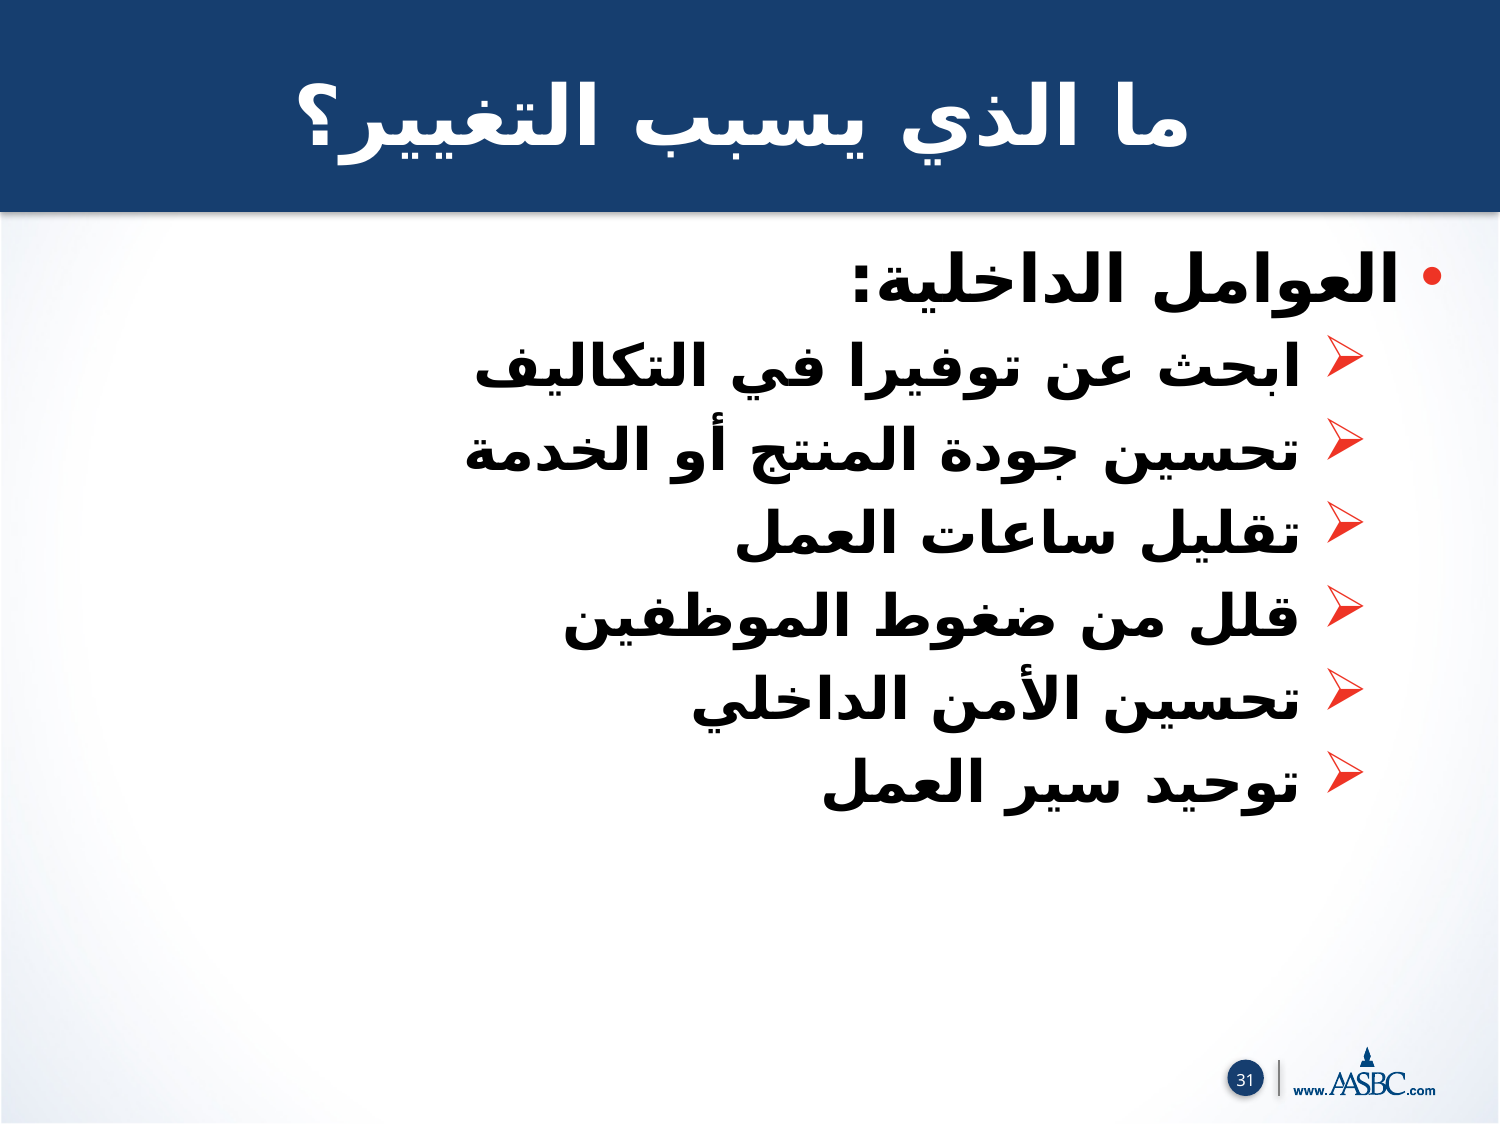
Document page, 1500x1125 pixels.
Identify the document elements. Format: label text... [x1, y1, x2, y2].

text_box [194, 149, 1353, 161]
text_box ما الذي يسبب التغيير؟ [29, 54, 1459, 149]
picture [0, 213, 1500, 1125]
text_box [0, 0, 1500, 213]
text_box العوامل الداخلية: ابحث عن توفيرا في التكاليف تحسين جودة المنتج أو الخدمة تقليل ساعات العمل قلل من ضغوط الموظفين تحسين الأمن الداخلي توحيد سير العمل [100, 220, 1459, 961]
